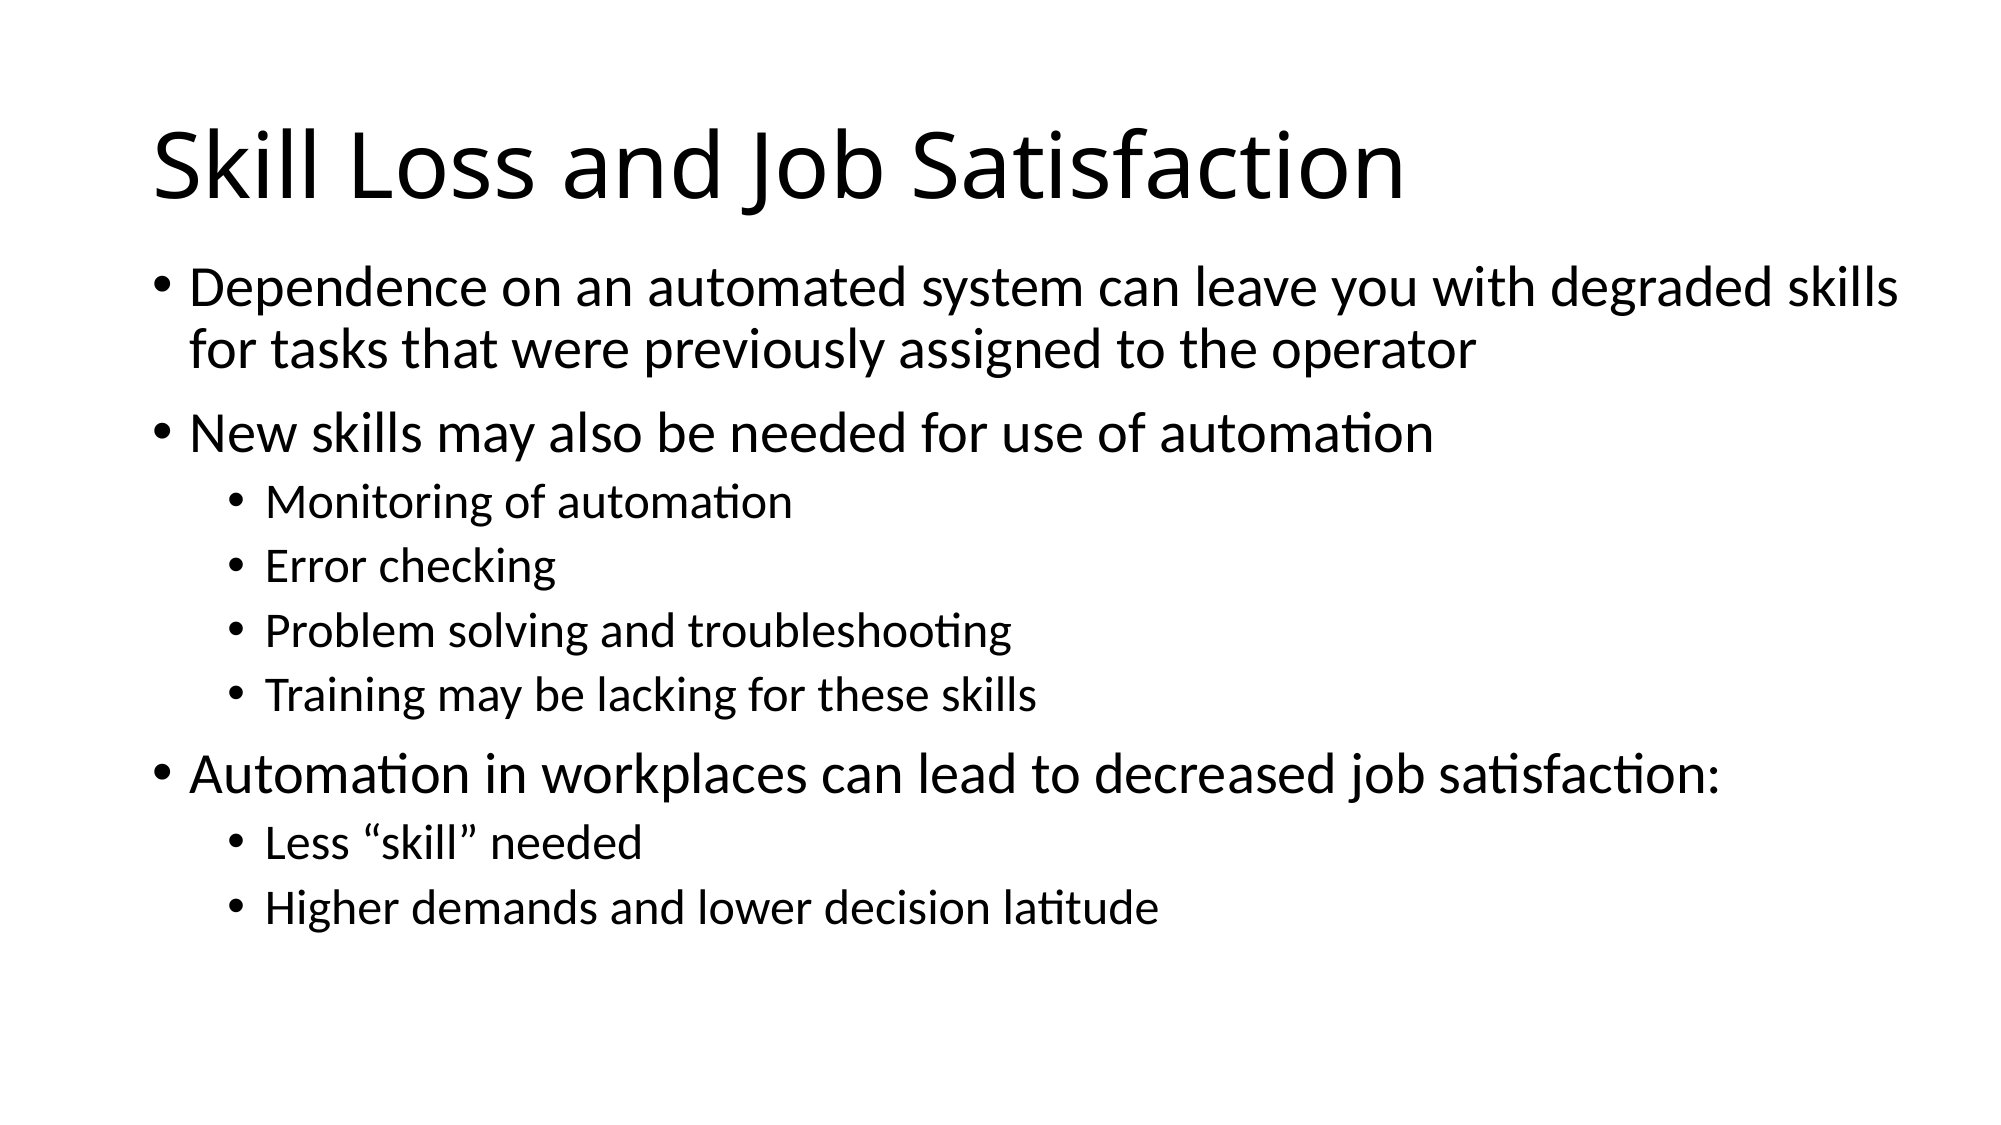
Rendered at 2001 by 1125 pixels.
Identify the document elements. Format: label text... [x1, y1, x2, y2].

list Dependence on an automated system can leave you with degraded skills for tasks that were previously assigned to the operator New skills may also be needed for use of automation Monitoring of automation Error checking Problem solving and troubleshooting Training may be lacking for these skills Automation in workplaces can lead to decreased job satisfaction: Less “skill” needed Higher demands and lower decision latitude [137, 248, 1944, 1030]
title Skill Loss and Job Satisfaction [137, 59, 1863, 248]
